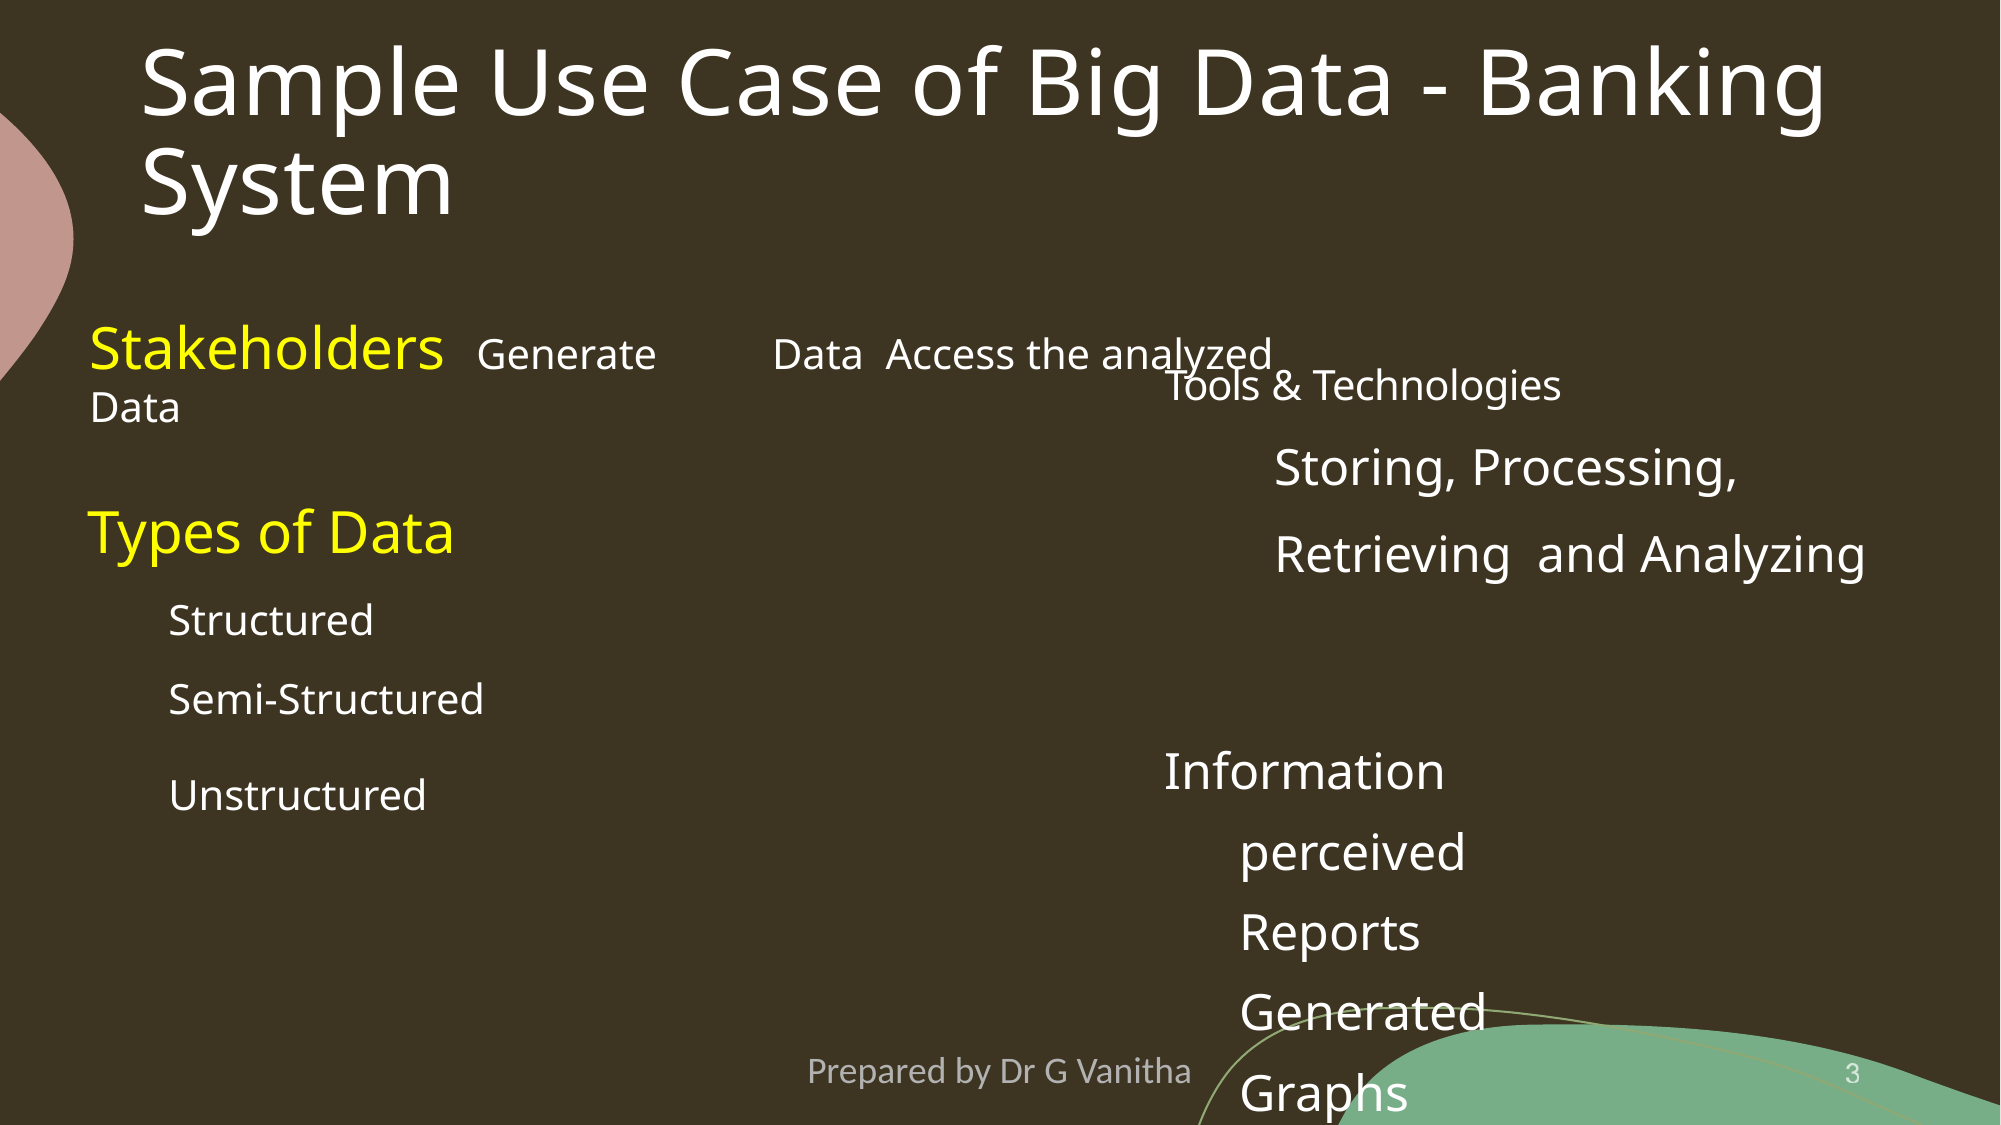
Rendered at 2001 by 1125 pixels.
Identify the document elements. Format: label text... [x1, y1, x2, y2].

list Tools & Technologies Storing, Processing, Retrieving and Analyzing Information perceived Reports Generated Graphs Tables [1162, 324, 1963, 1125]
list Stakeholders Generate Data Access the analyzed Data Types of Data Structured Semi-Structured Unstructured [87, 275, 1951, 1081]
footer Prepared by Dr G Vanitha [680, 1046, 1320, 1103]
title Sample Use Case of Big Data - Banking System [137, 20, 1863, 234]
picture [1846, 1063, 1859, 1083]
